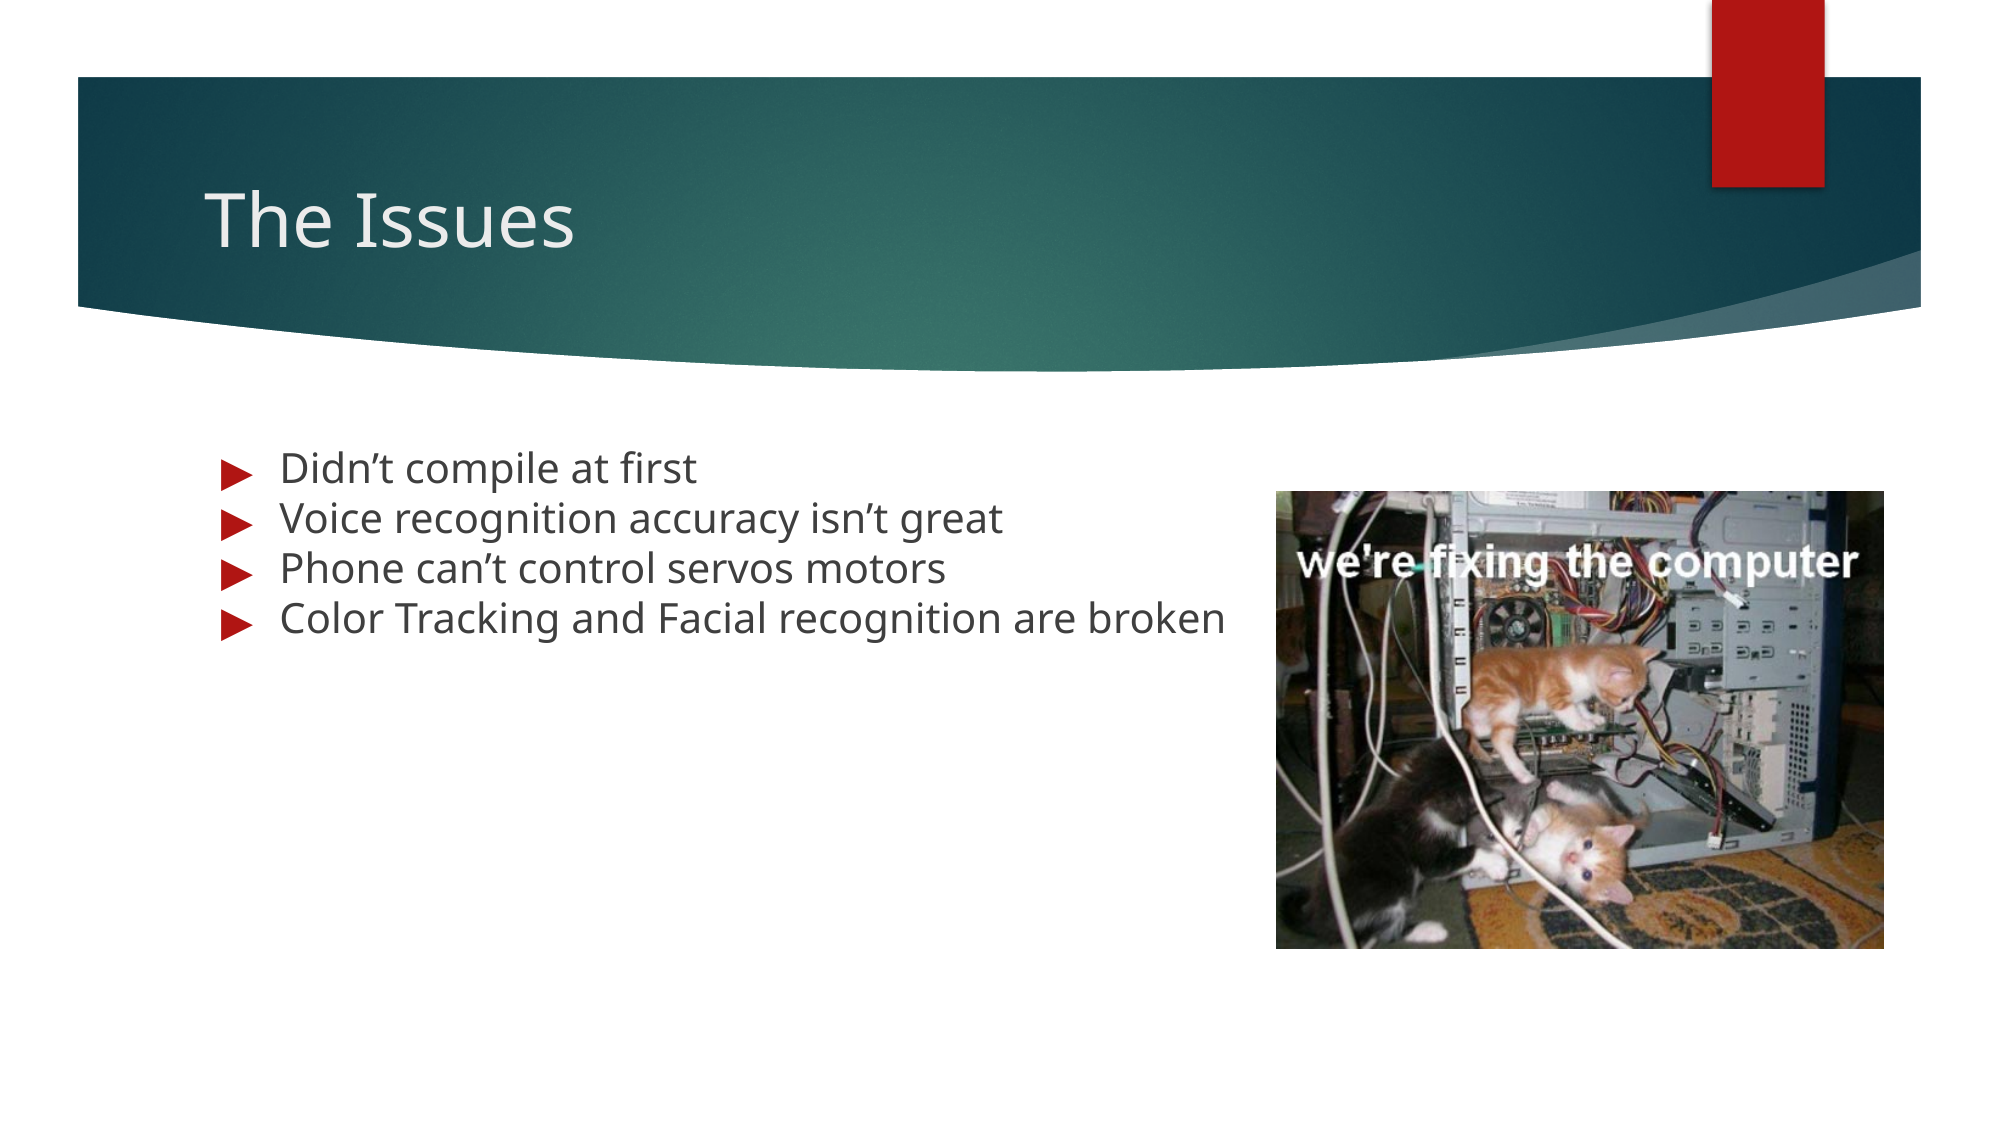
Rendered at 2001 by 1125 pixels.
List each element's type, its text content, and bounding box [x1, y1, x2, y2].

title The Issues [189, 159, 1638, 276]
list Didn’t compile at first Voice recognition accuracy isn’t great Phone can’t control servos motors Color Tracking and Facial recognition are broken [189, 427, 1638, 988]
picture [79, 78, 1920, 371]
picture [1275, 491, 1884, 949]
